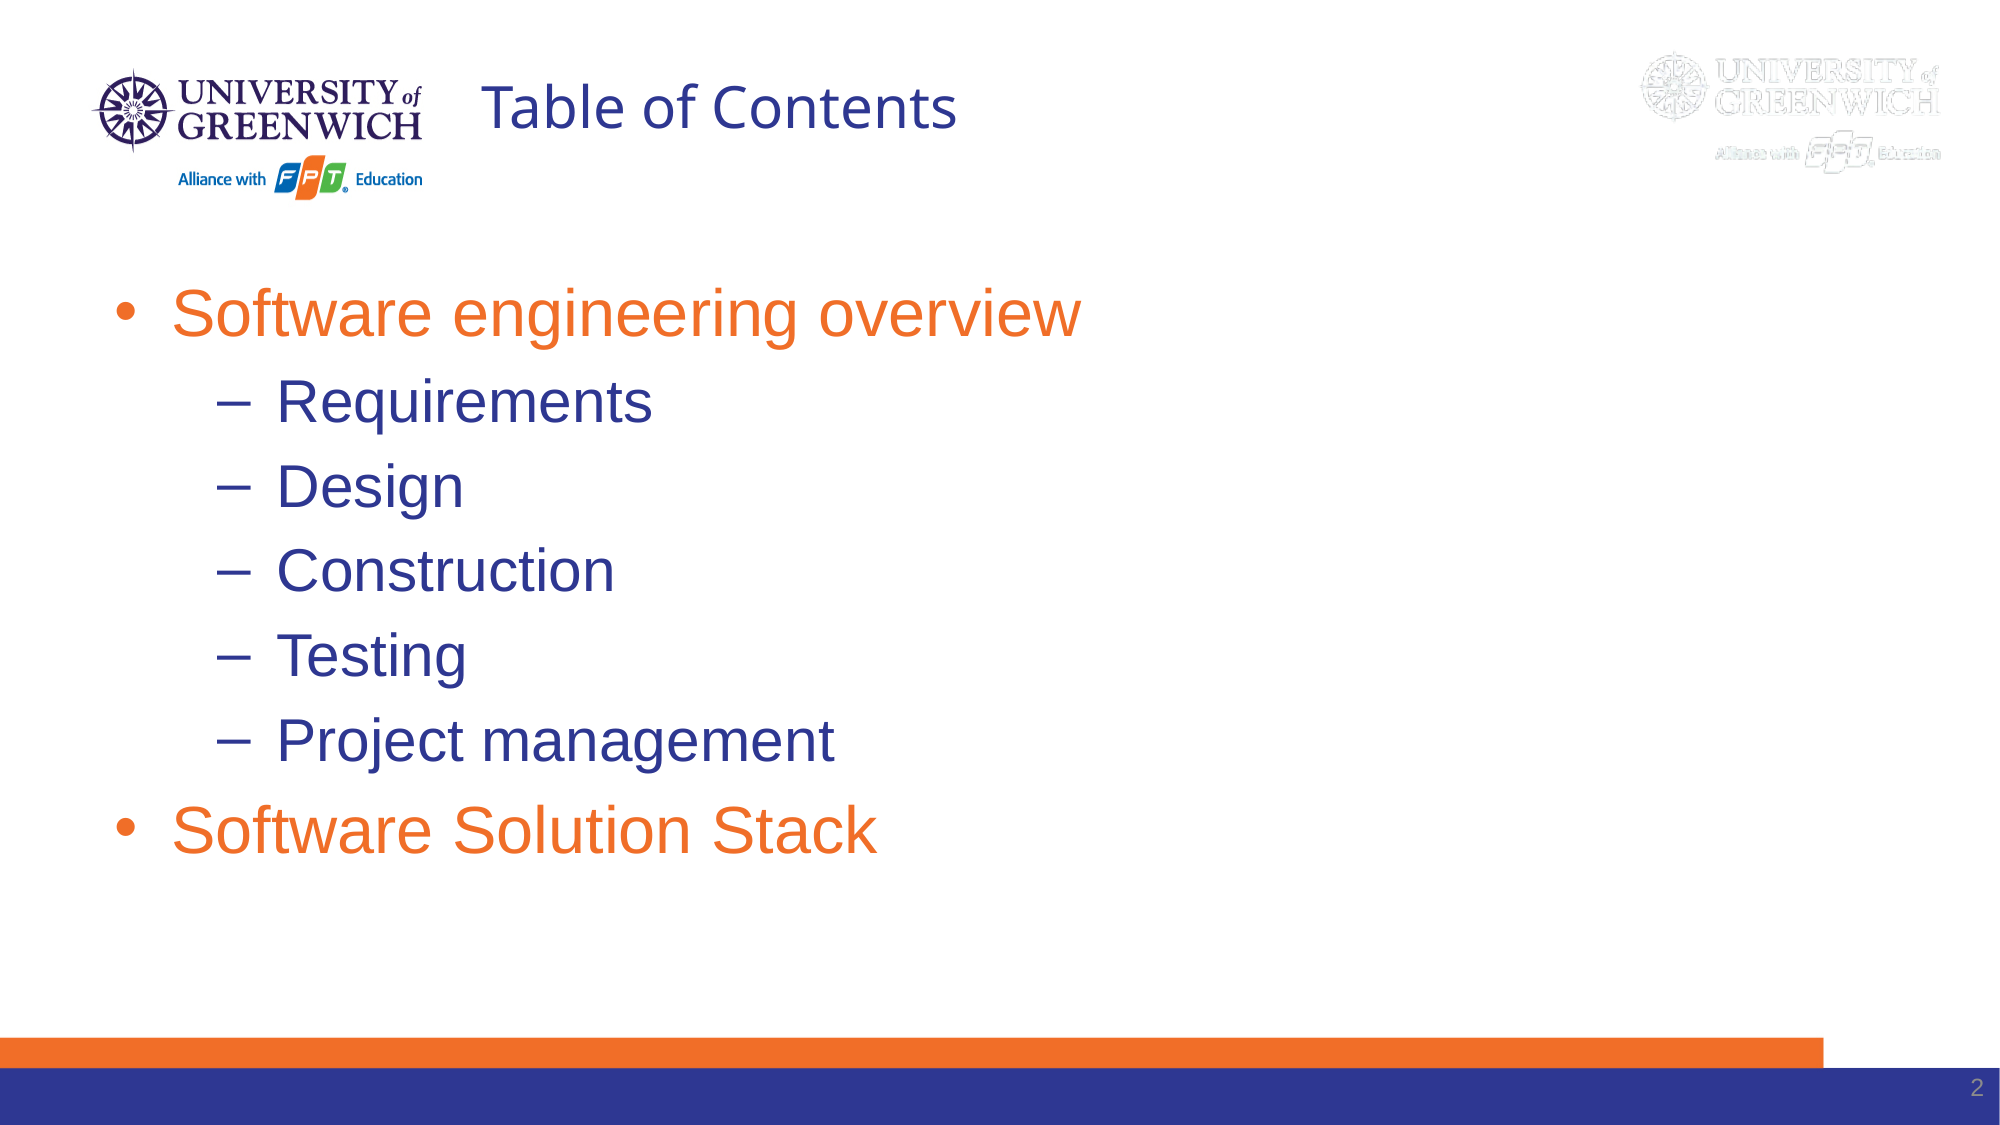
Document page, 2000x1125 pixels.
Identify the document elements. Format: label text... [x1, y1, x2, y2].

title Table of Contents [464, 22, 1900, 189]
picture [0, 0, 2000, 1125]
slide_number 2 [1929, 1070, 2000, 1103]
list Software engineering overview Requirements Design Construction Testing Project management Software Solution Stack [99, 262, 1900, 1005]
